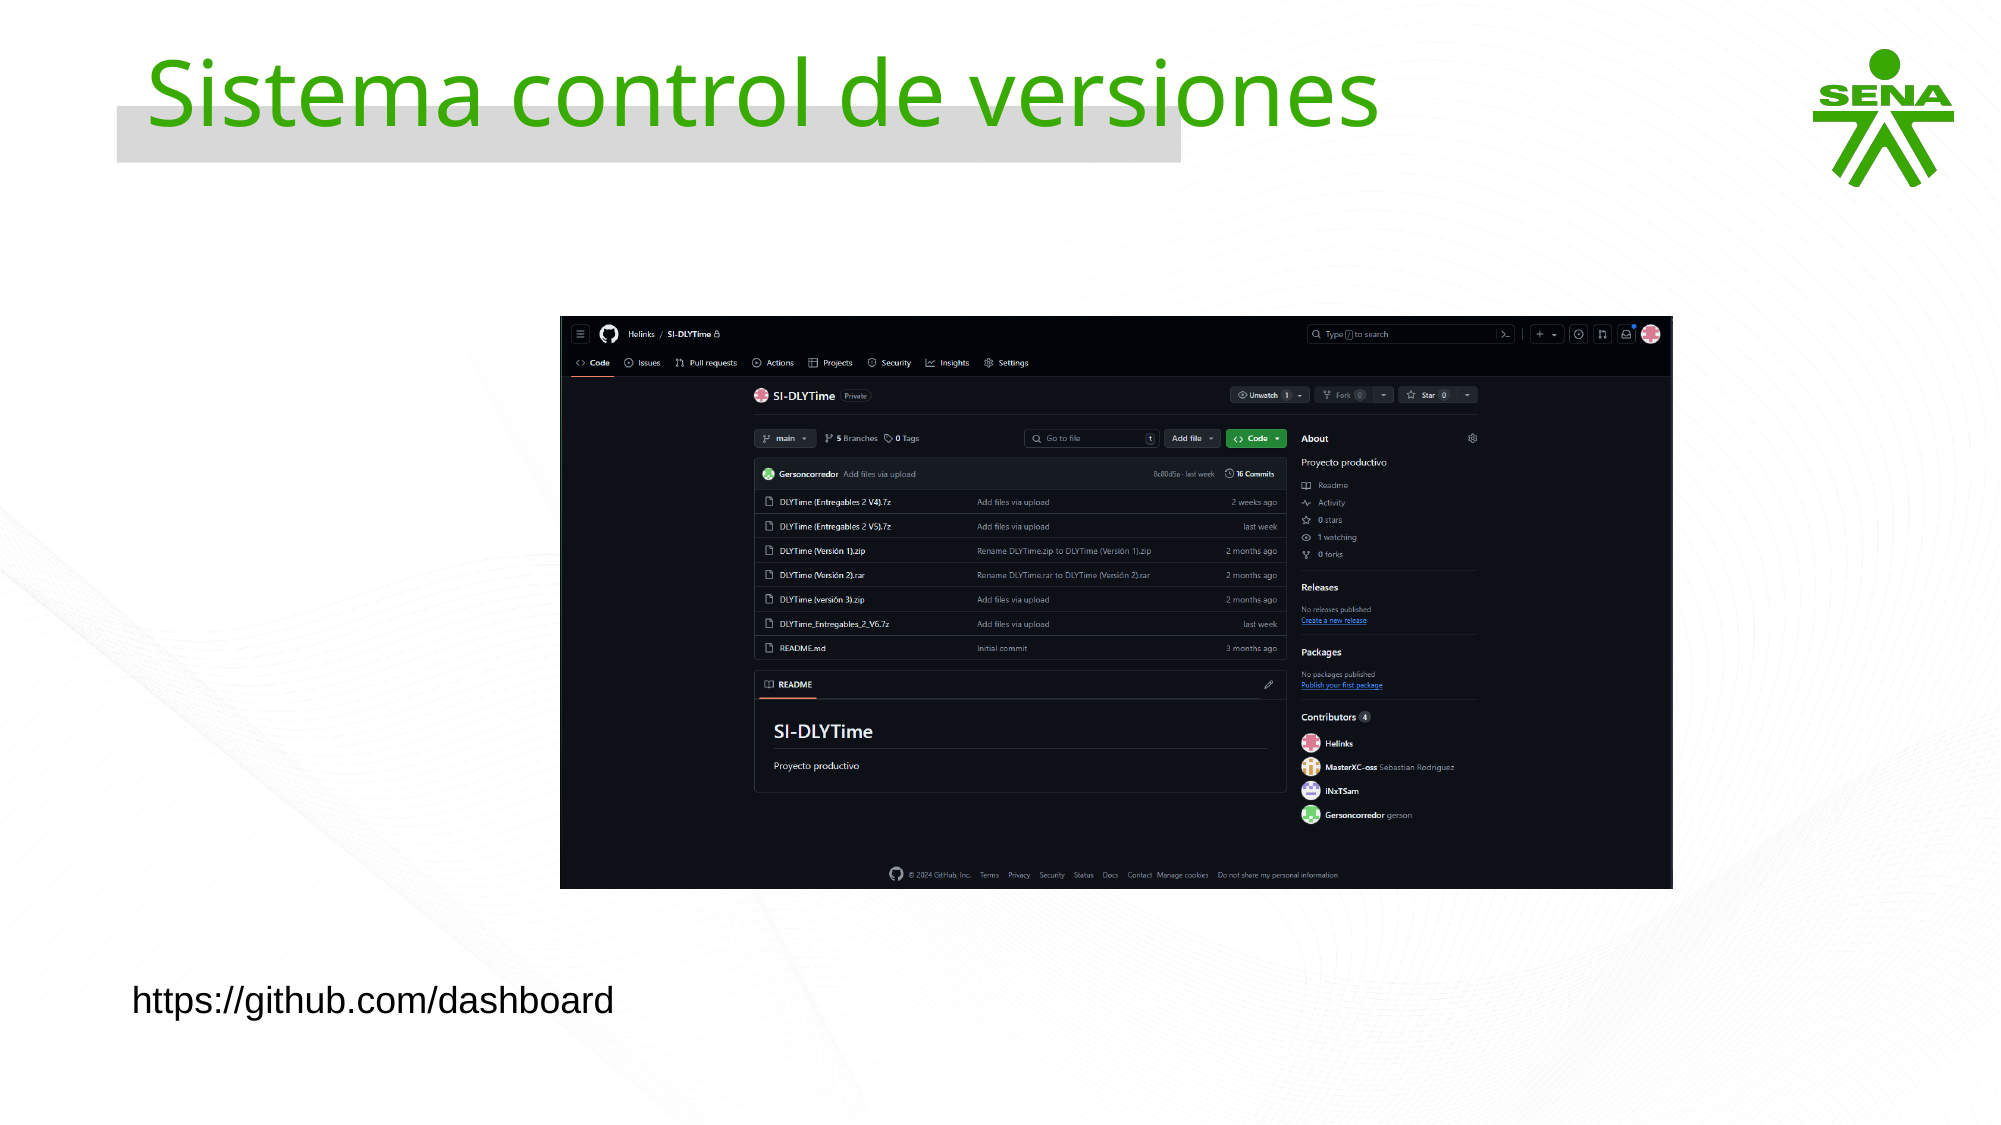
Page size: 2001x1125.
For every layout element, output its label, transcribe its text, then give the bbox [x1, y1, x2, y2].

text_box Sistema control de versiones [131, 39, 1487, 147]
text_box https://github.com/dashboard [116, 968, 1117, 1029]
text_box [116, 105, 1181, 163]
picture [0, 0, 2000, 1125]
